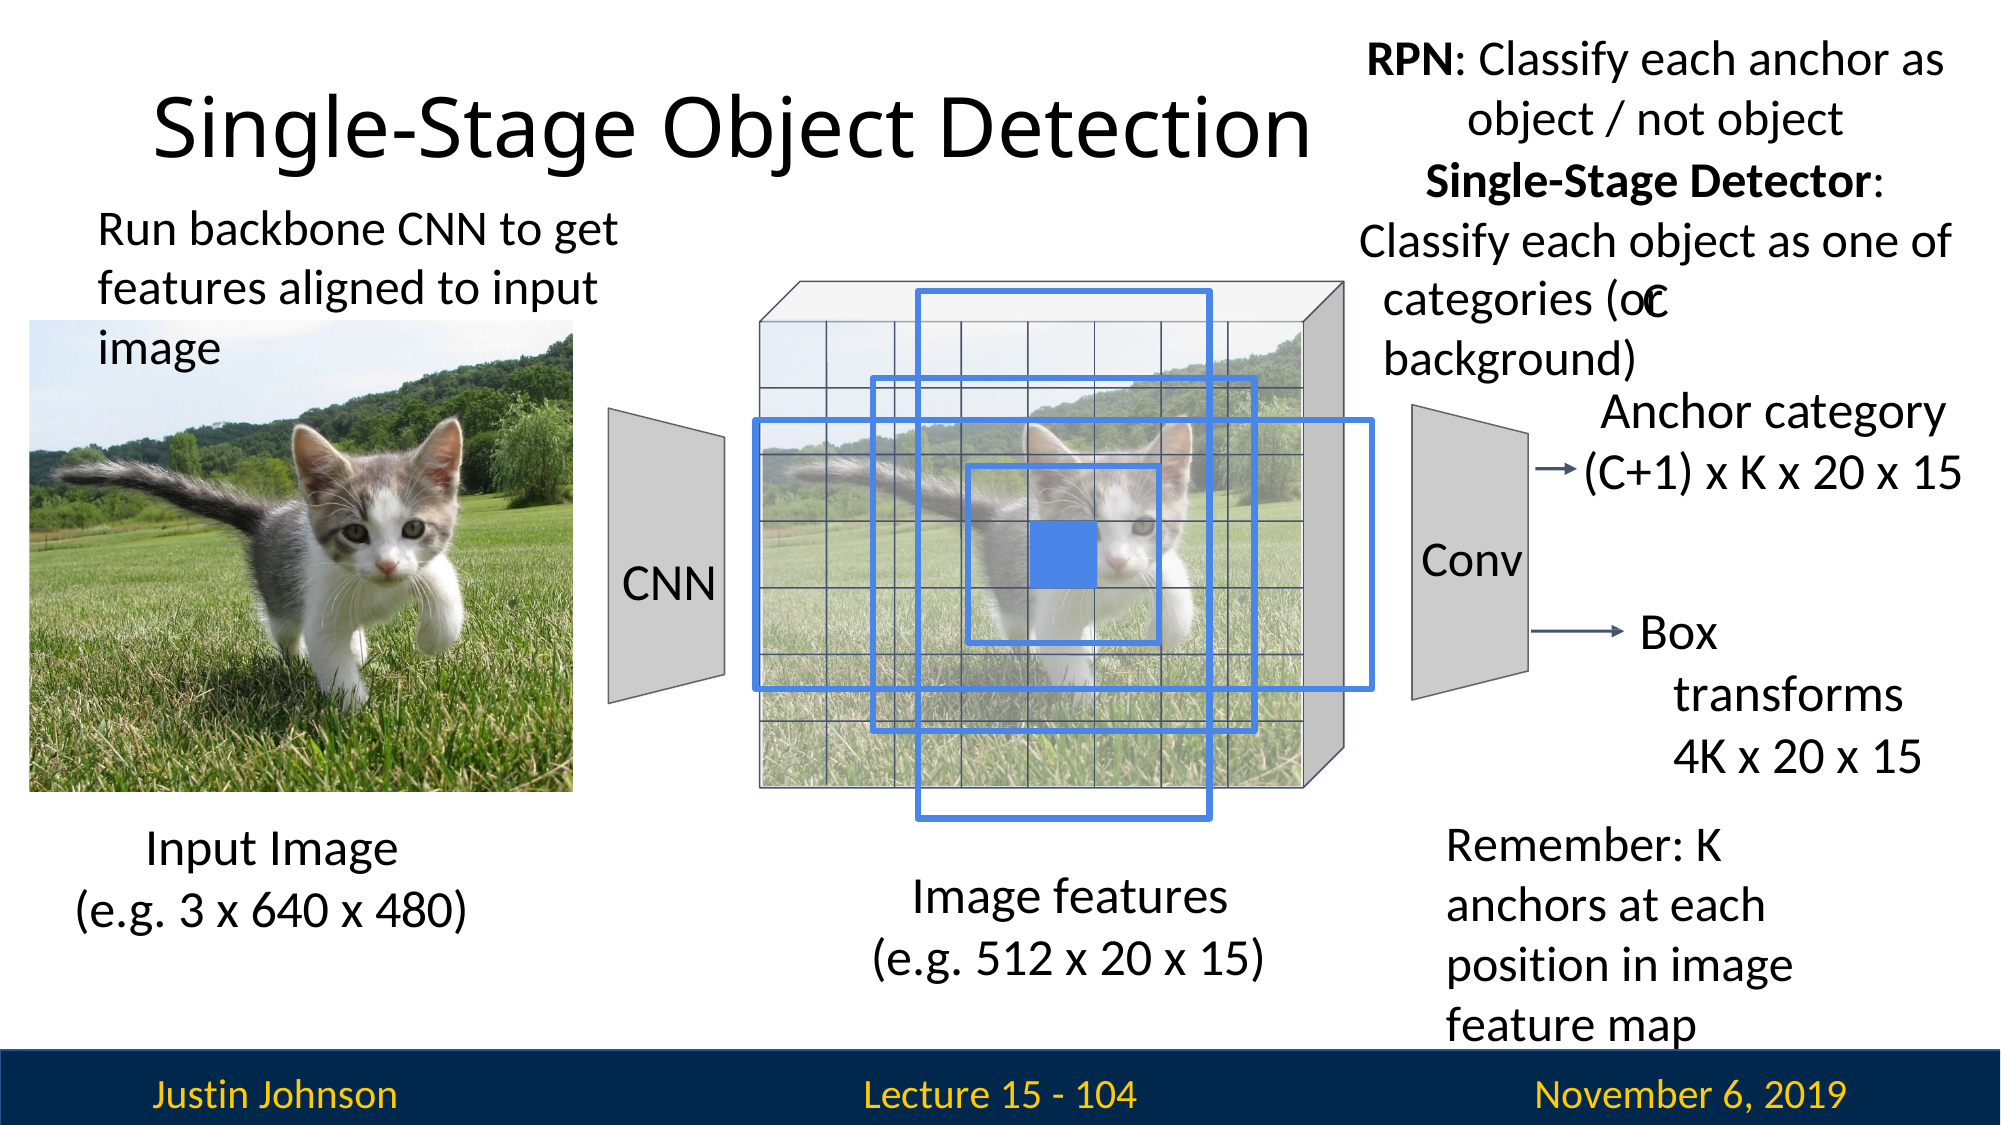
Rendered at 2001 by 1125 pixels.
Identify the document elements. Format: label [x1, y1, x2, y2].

text_box [1637, 597, 1959, 784]
title [73, 41, 1342, 262]
slide_number [1532, 1066, 1850, 1125]
text_box [1531, 624, 1625, 638]
footer [150, 1066, 400, 1125]
text_box [29, 195, 733, 792]
text_box [608, 408, 725, 704]
slide_number [861, 1067, 1141, 1125]
text_box [1535, 462, 1578, 476]
text_box [71, 814, 472, 939]
text_box [1443, 811, 1895, 1052]
text_box [868, 862, 1269, 986]
text_box [755, 25, 1968, 819]
text_box [1412, 404, 1529, 701]
